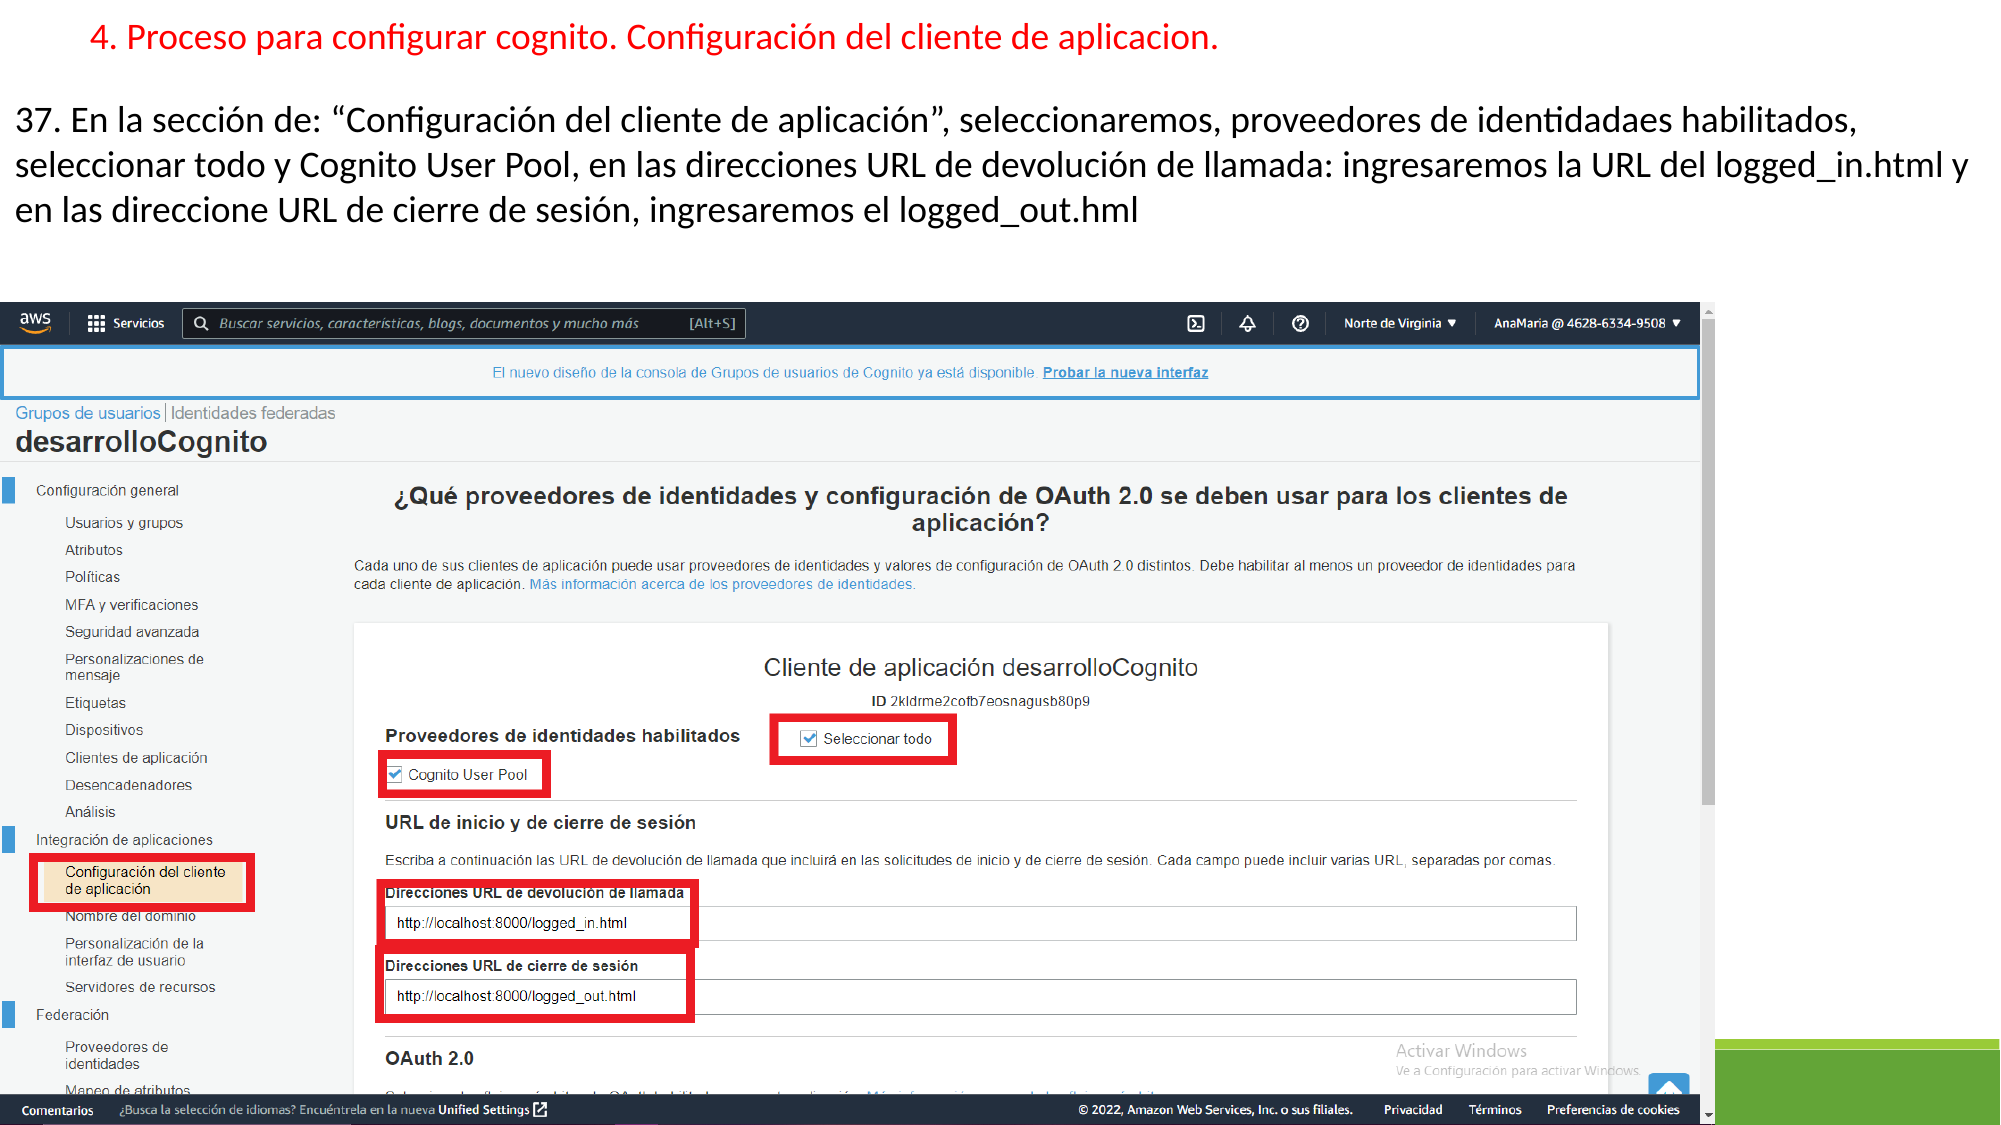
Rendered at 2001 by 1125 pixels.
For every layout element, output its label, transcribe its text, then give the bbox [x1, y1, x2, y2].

text_box 37. En la sección de: “Configuración del cliente de aplicación”, seleccionaremos, proveedores de identidadaes habilitados, seleccionar todo y Cognito User Pool, en las direcciones URL de devolución de llamada: ingresaremos la URL del logged_in.html y en las direccione URL de cierre de sesión, ingresaremos el logged_out.hml [0, 87, 2000, 238]
picture [0, 302, 1715, 1125]
text_box 4. Proceso para configurar cognito. Configuración del cliente de aplicacion. [0, 4, 2000, 65]
